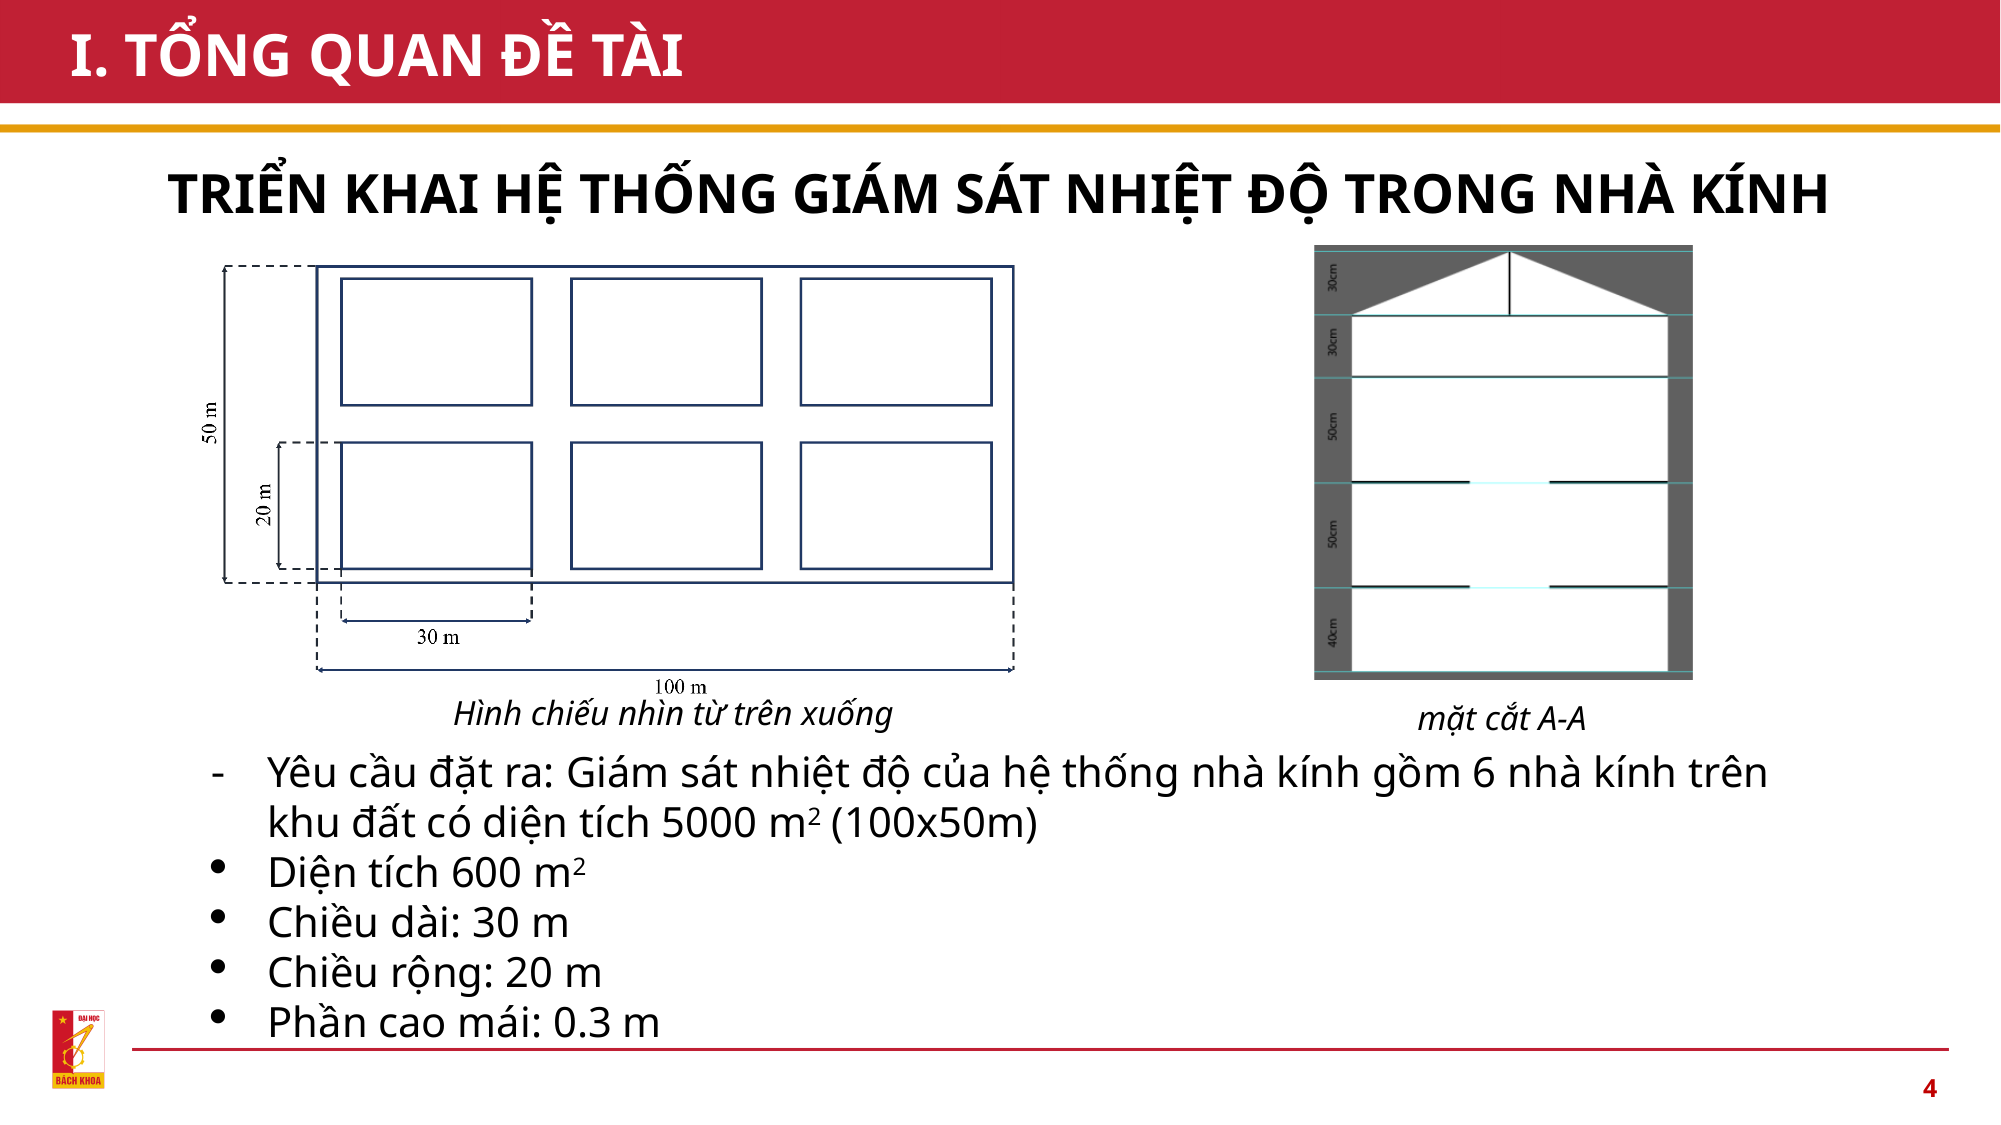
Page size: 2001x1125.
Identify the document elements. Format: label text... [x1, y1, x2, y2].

title I. TỔNG QUAN ĐỀ TÀI [55, 18, 1945, 90]
text_box mặt cắt A-A [1377, 689, 1627, 745]
slide_number 4 [1502, 1065, 1953, 1125]
text_box TRIỂN KHAI HỆ THỐNG GIÁM SÁT NHIỆT ĐỘ TRONG NHÀ KÍNH [152, 152, 1848, 233]
text_box Hình chiếu nhìn từ trên xuống [411, 711, 936, 740]
picture [0, 0, 2001, 1125]
text_box Yêu cầu đặt ra: Giám sát nhiệt độ của hệ thống nhà kính gồm 6 nhà kính trên khu đất có diện tích 5000 m2 (100x50m) Diện tích 600 m2 Chiều dài: 30 m Chiều rộng: 20 m Phần cao mái: 0.3 m [196, 738, 1841, 1054]
